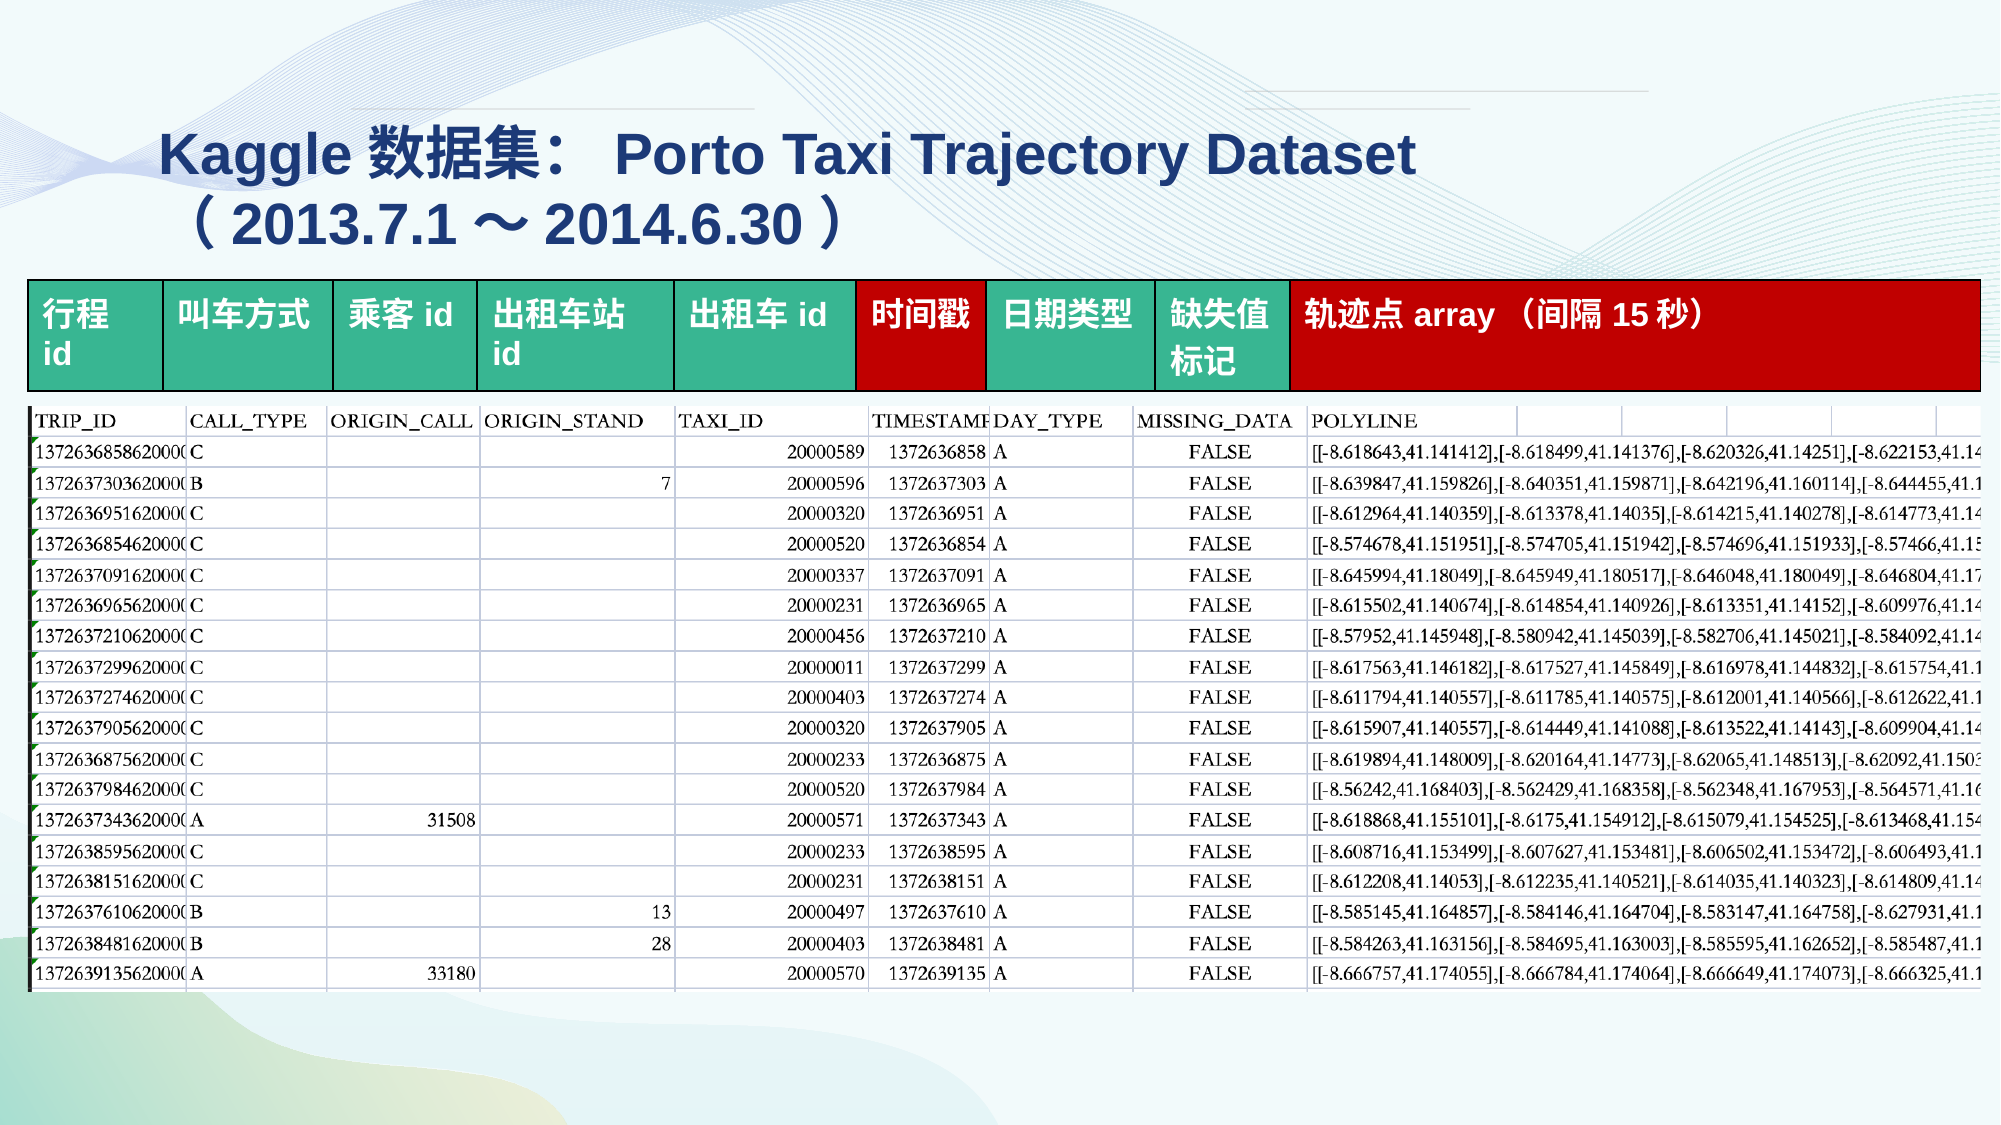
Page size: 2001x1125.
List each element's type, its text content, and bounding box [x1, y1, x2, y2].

table_header 缺失值标记 [1156, 281, 1289, 390]
table_header 时间戳 [857, 281, 985, 390]
text_box Kaggle数据集：Porto Taxi Trajectory Dataset （2013.7.1～2014.6.30） [144, 109, 1837, 189]
table_header 乘客id [334, 281, 476, 390]
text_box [351, 91, 1649, 109]
table_header 叫车方式 [164, 281, 332, 390]
table_header 行程id [29, 281, 162, 390]
table_header 出租车id [675, 281, 855, 390]
table_header 日期类型 [987, 281, 1154, 390]
table_header 出租车站id [478, 281, 673, 390]
picture [27, 406, 1981, 992]
table_header 轨迹点array（间隔15秒） [1291, 281, 1980, 390]
